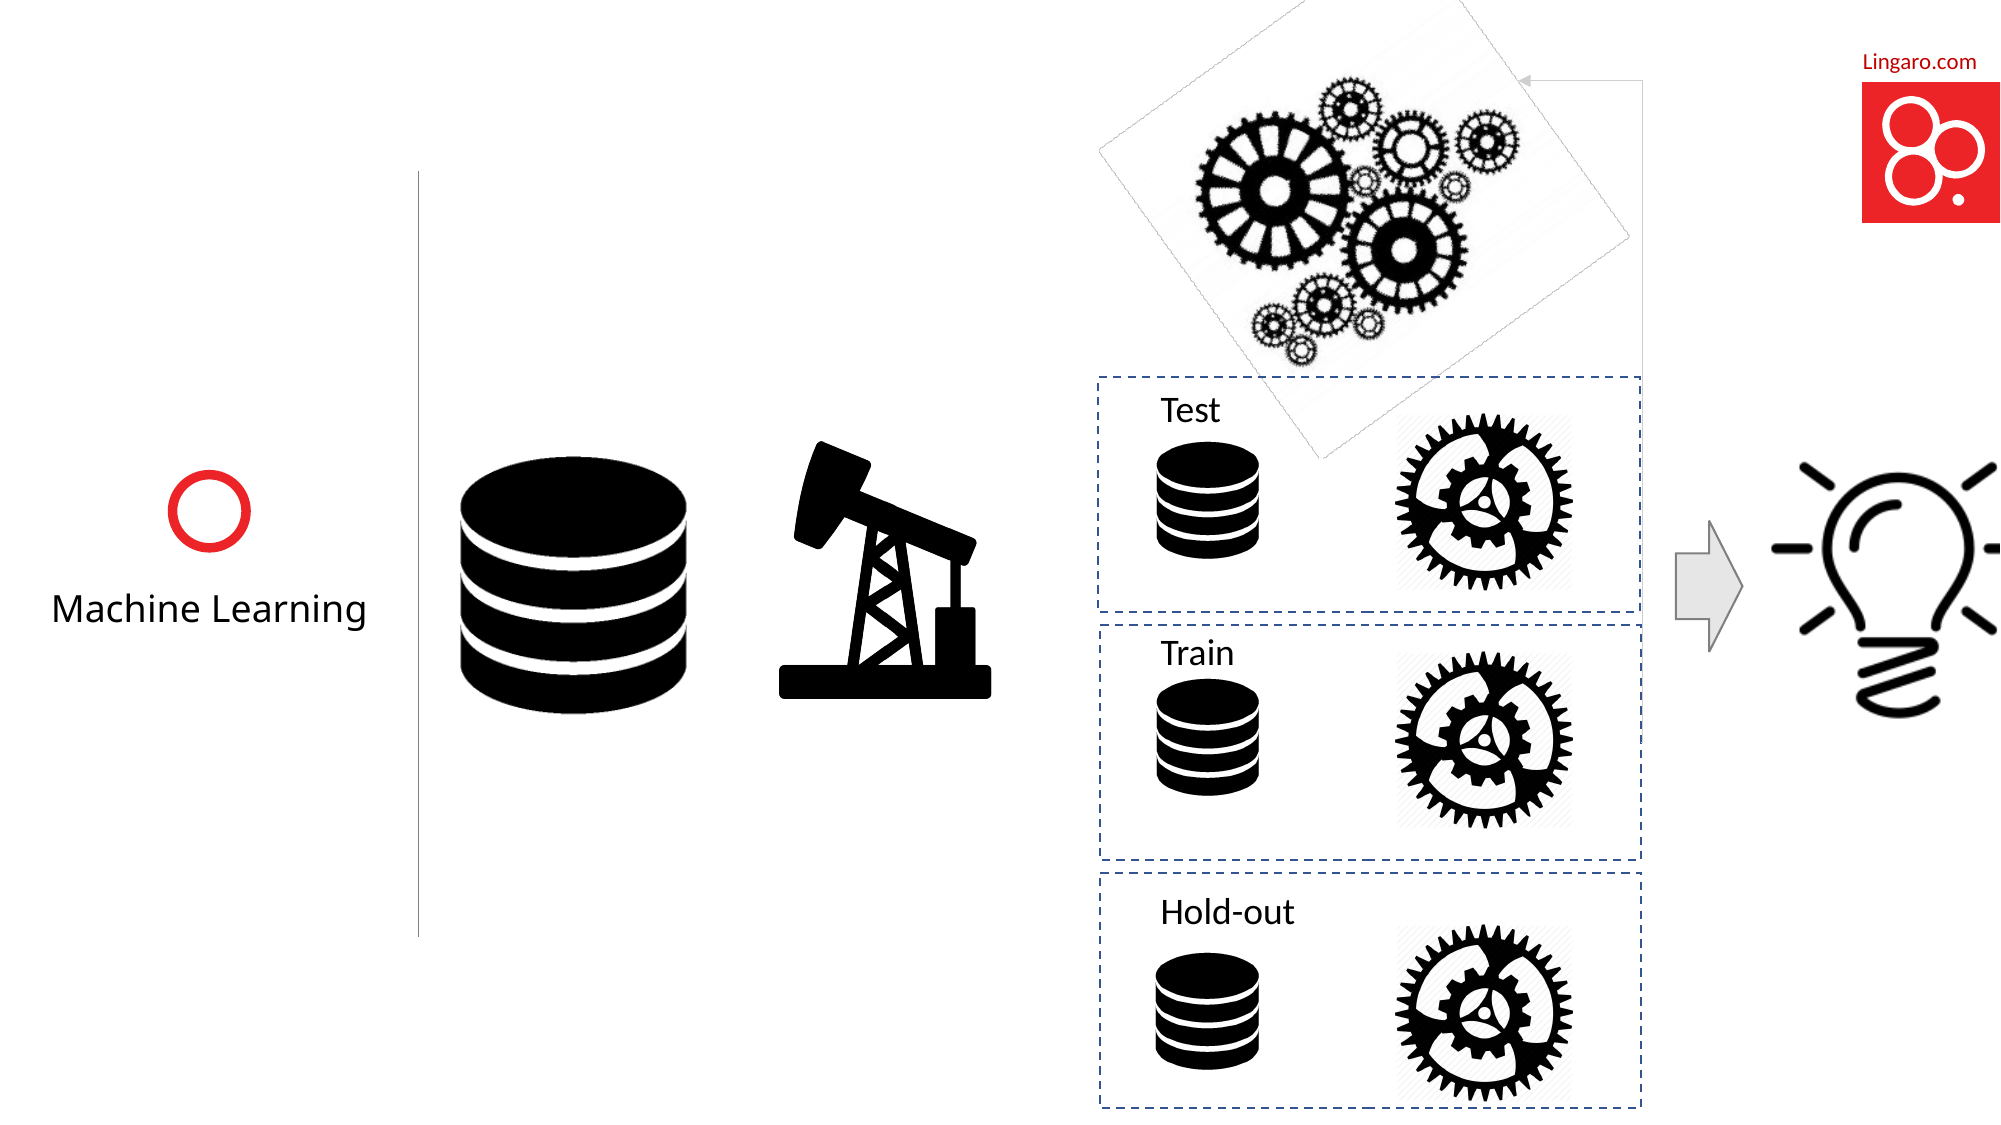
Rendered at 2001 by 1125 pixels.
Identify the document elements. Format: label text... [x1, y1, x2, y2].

title Machine Learning [17, 583, 402, 869]
picture [1395, 924, 1574, 1103]
text_box [1097, 376, 1518, 613]
text_box [1099, 624, 1642, 861]
text_box Train [1145, 620, 1296, 625]
picture [1395, 651, 1574, 829]
picture [438, 455, 709, 726]
picture [1145, 952, 1269, 1075]
text_box [1099, 872, 1642, 1109]
picture [1742, 434, 2000, 748]
picture [1146, 678, 1269, 801]
picture [1100, 0, 1555, 383]
picture [1146, 441, 1269, 564]
text_box [1674, 520, 1742, 653]
picture [1395, 413, 1518, 592]
picture [756, 440, 1014, 699]
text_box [1518, 80, 1642, 743]
